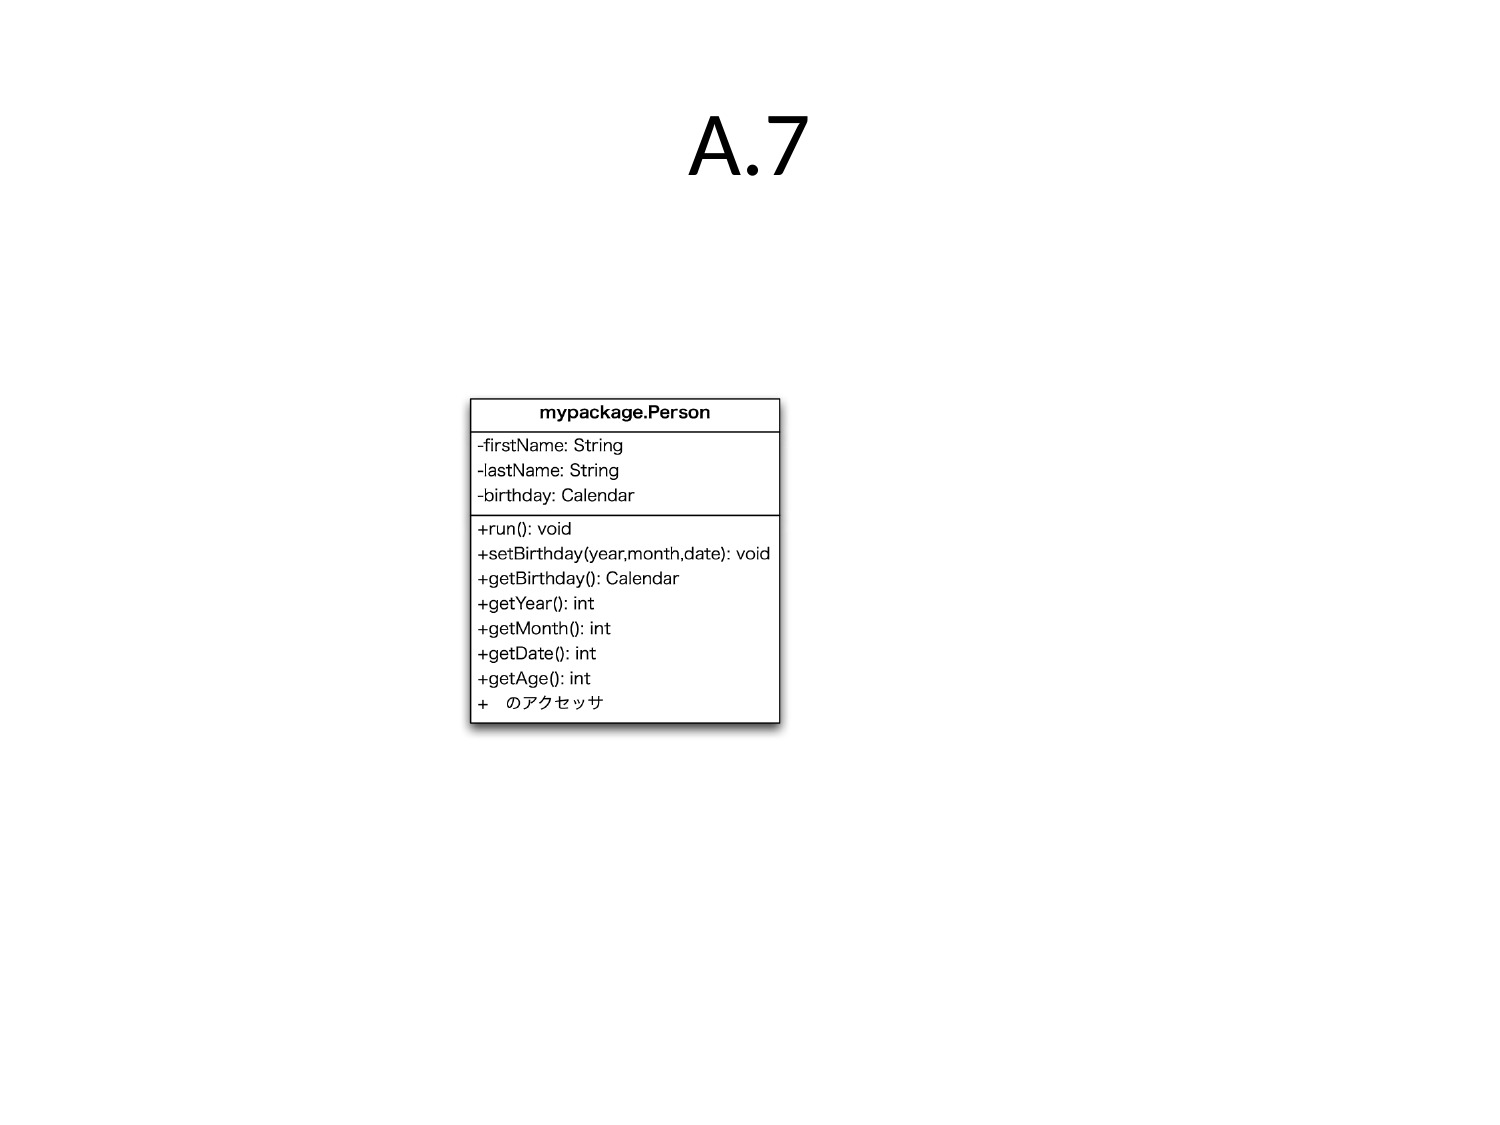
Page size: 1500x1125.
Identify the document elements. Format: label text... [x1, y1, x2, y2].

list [191, 262, 1309, 1006]
title A.7 [75, 45, 1425, 233]
